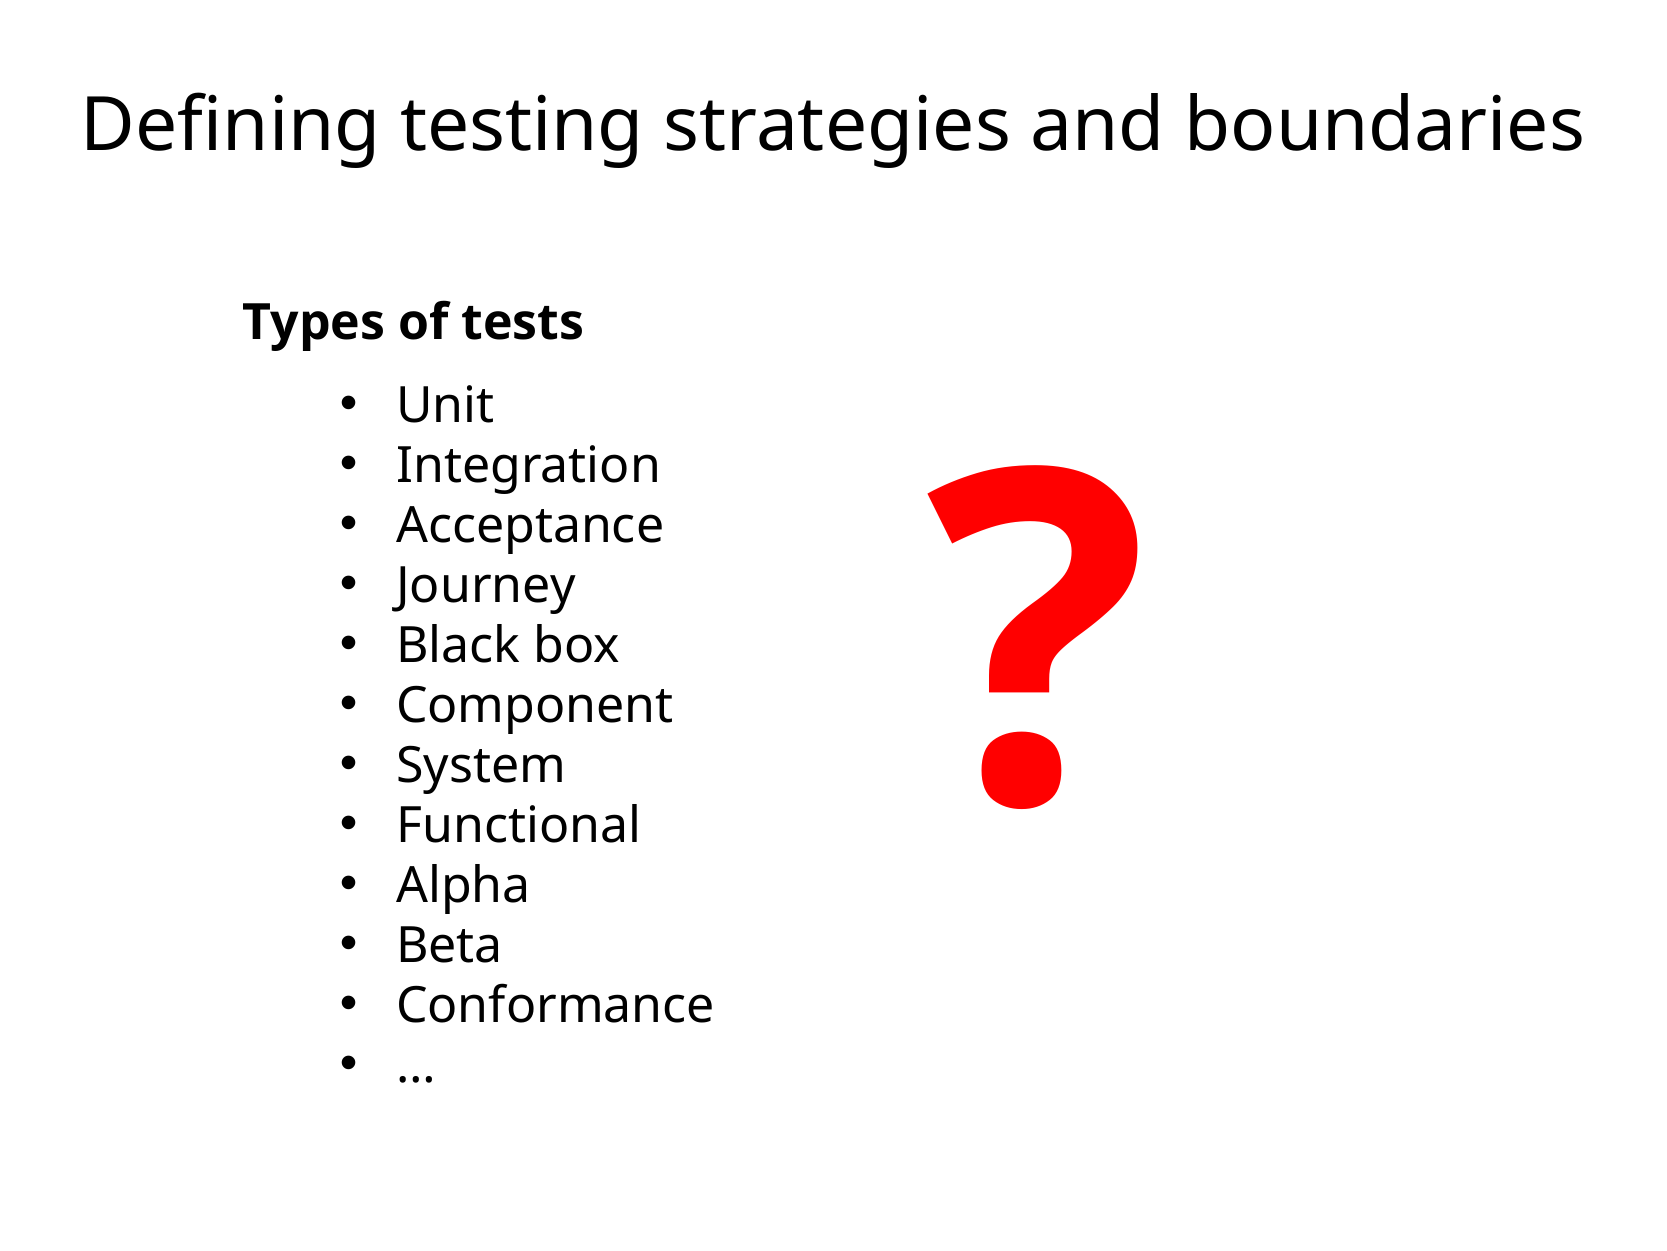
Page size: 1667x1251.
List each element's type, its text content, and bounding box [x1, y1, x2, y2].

title Defining testing strategies and boundaries [41, 34, 1625, 207]
text_box Unit Integration Acceptance Journey Black box Component System Functional Alpha Beta Conformance … [325, 365, 775, 1160]
text_box Types of tests [228, 282, 599, 358]
text_box ? [912, 329, 1165, 905]
